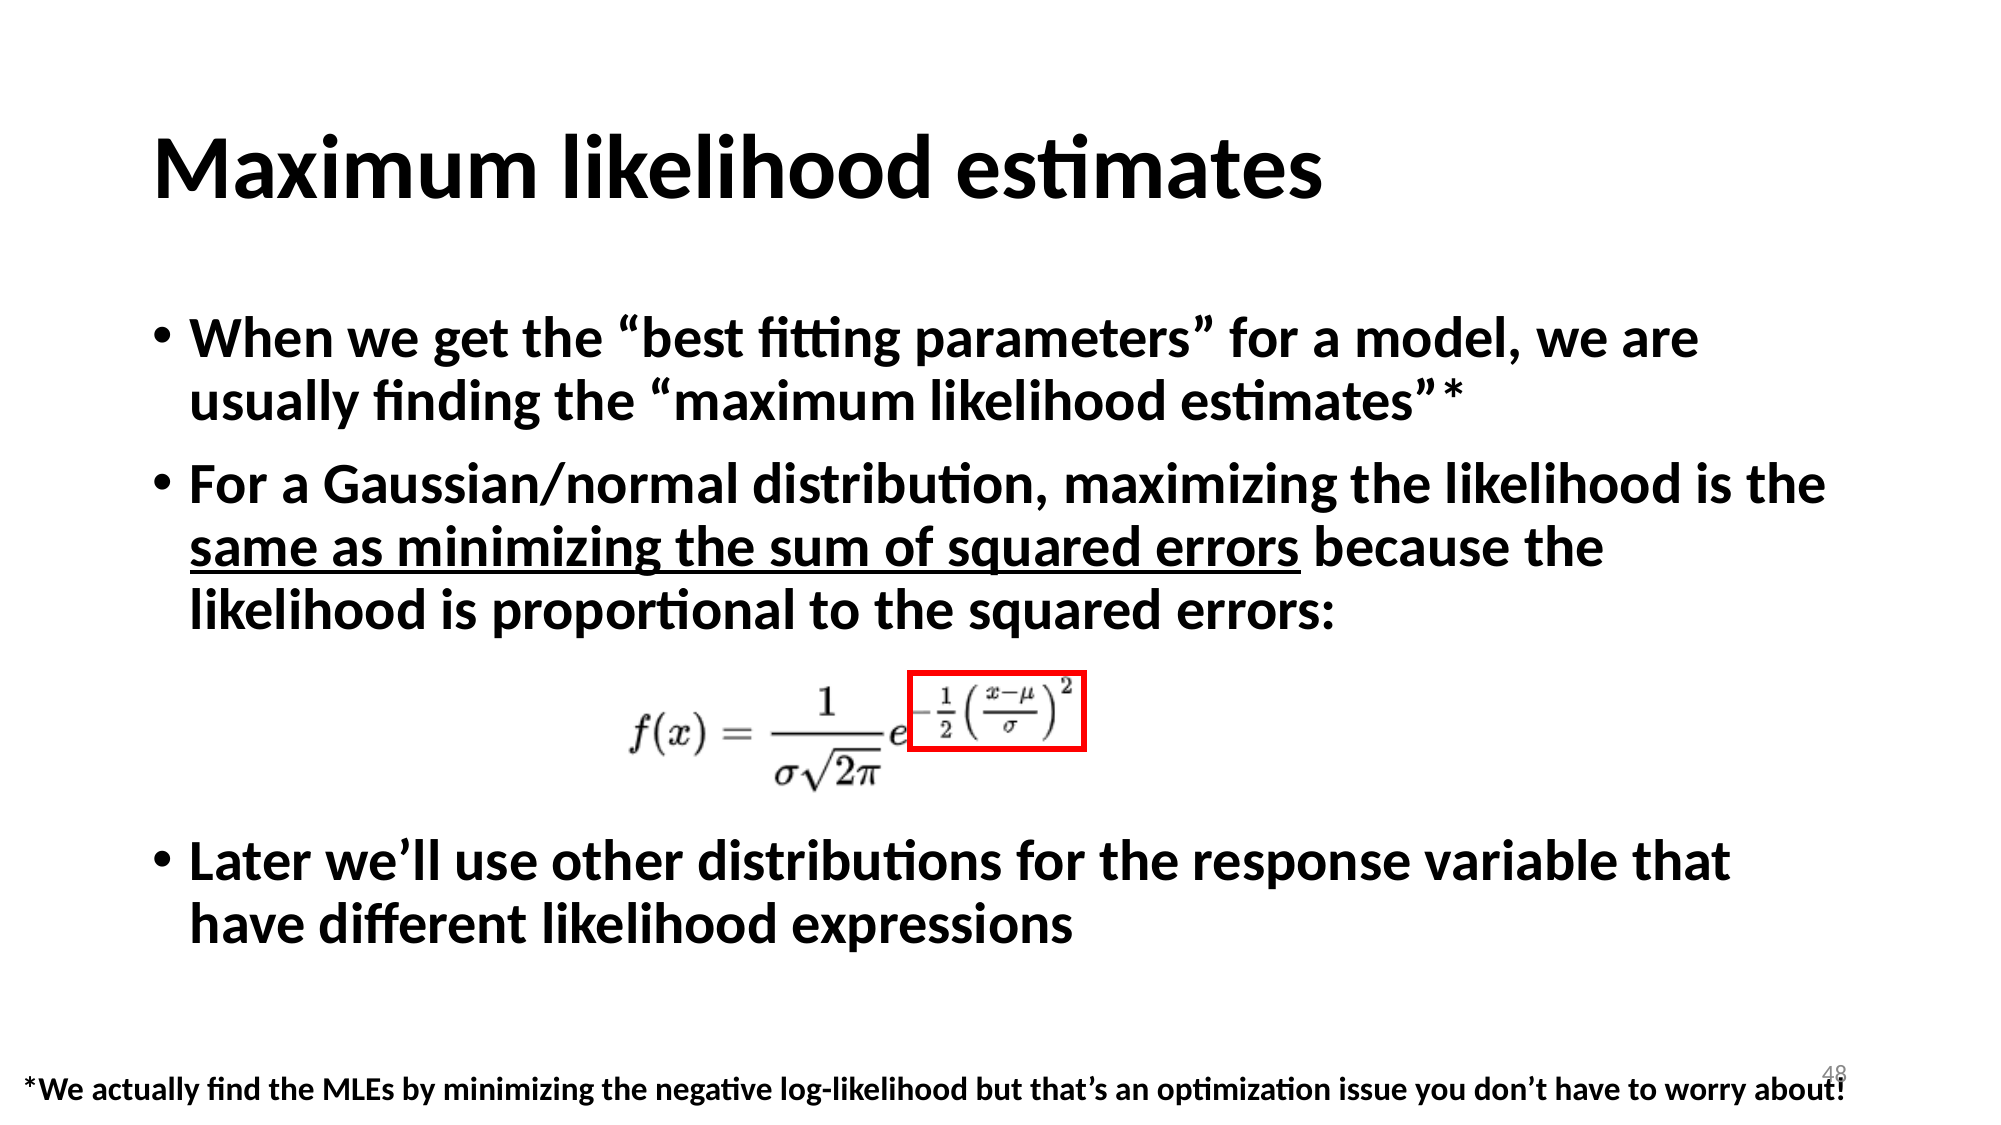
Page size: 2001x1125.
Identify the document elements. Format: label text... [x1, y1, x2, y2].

picture [605, 644, 1085, 806]
list When we get the “best fitting parameters” for a model, we are usually finding the “maximum likelihood estimates”* For a Gaussian/normal distribution, maximizing the likelihood is the same as minimizing the sum of squared errors because the likelihood is proportional to the squared errors: Later we’ll use other distributions for the response variable that have different likelihood expressions [137, 299, 1863, 1014]
slide_number ‹#› [1412, 1042, 1863, 1103]
title Maximum likelihood estimates [137, 59, 1863, 278]
text_box *We actually find the MLEs by minimizing the negative log-likelihood but that’s an optimization issue you don’t have to worry about! [6, 1059, 1992, 1115]
